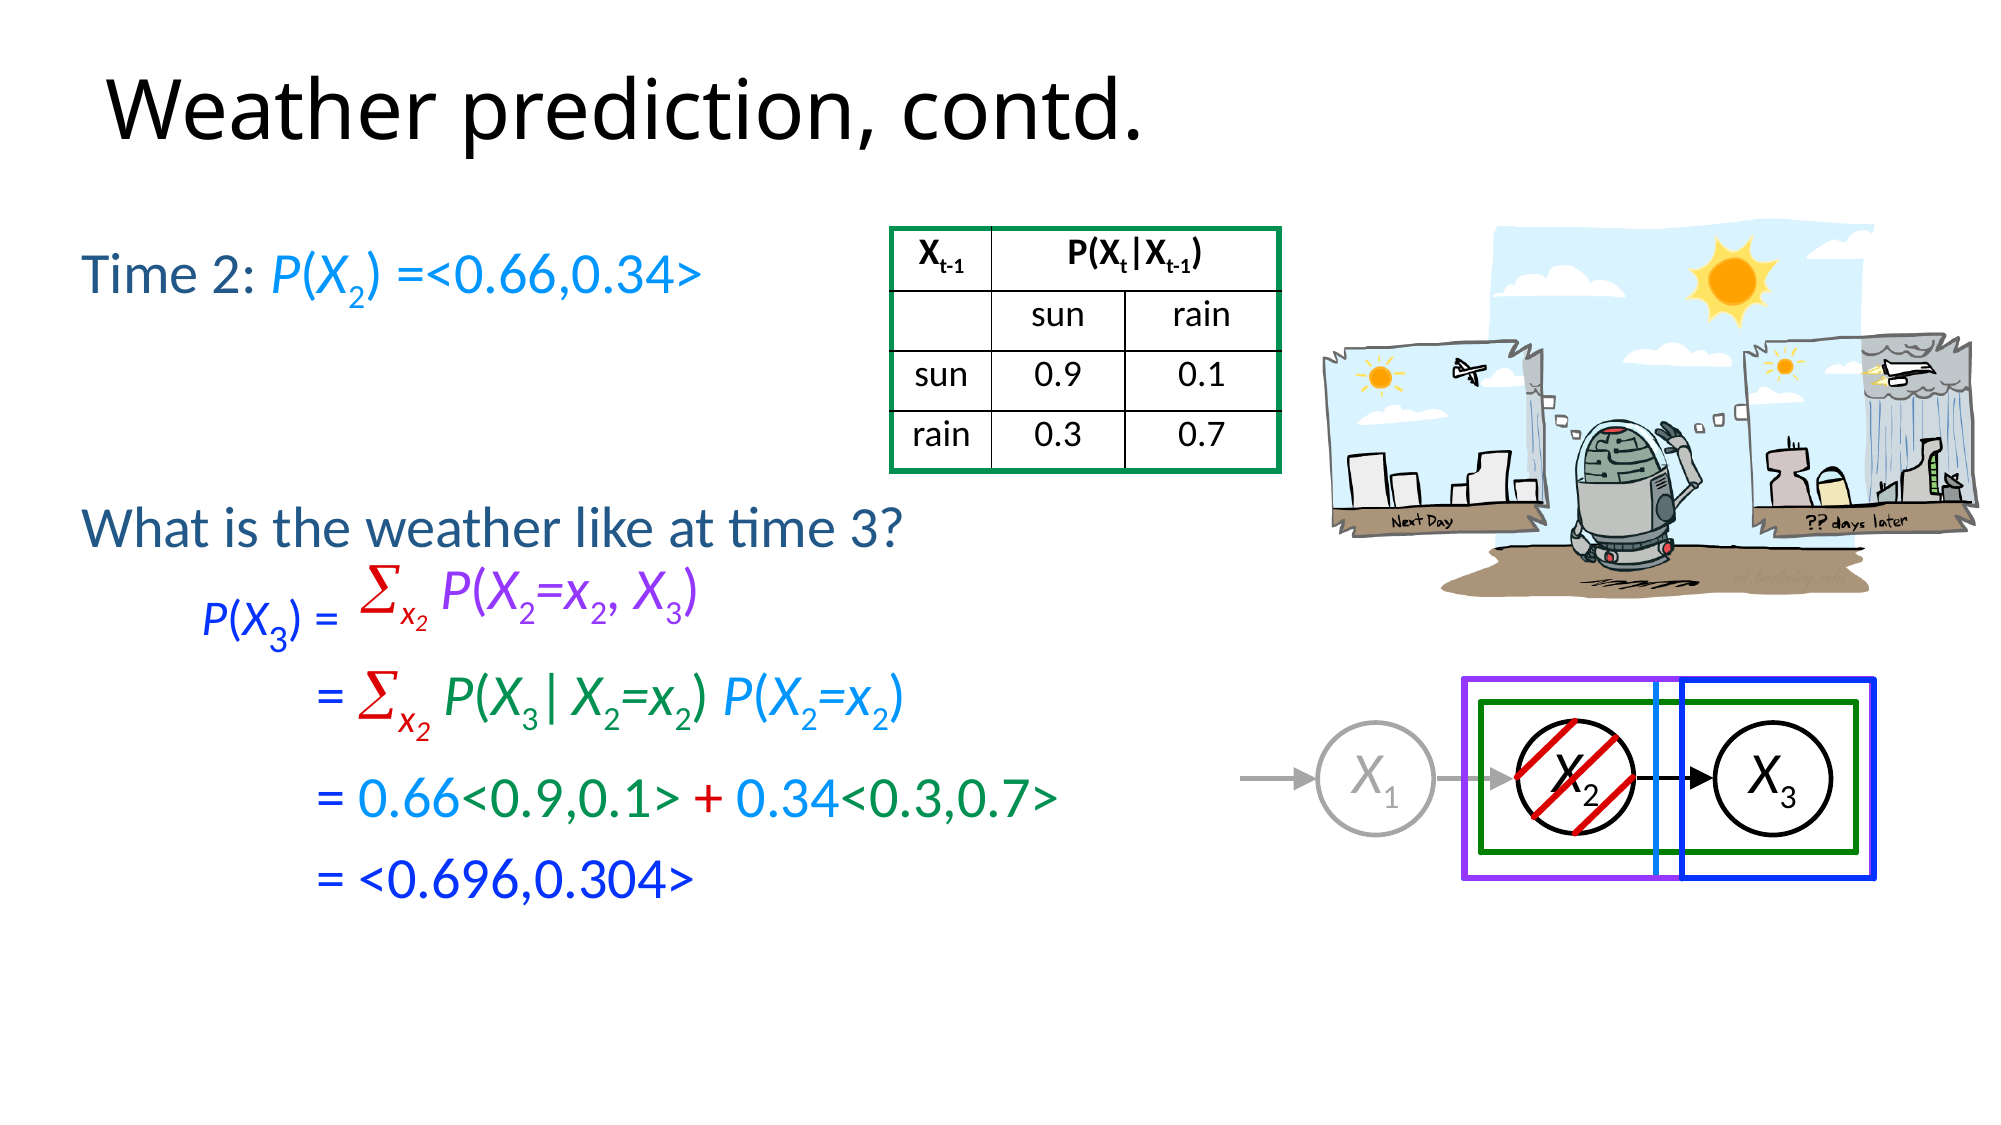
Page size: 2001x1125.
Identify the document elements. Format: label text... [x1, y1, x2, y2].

table_cell 0.7 [1126, 412, 1276, 468]
text_box X1 [1317, 722, 1434, 836]
text_box x2 P(X2=x2, X3) = x2 P(X3| X2=x2) P(X2=x2) = 0.66<0.9,0.1> + 0.34<0.3,0.7> = <0.696,0.304> [40, 543, 1437, 815]
title Weather prediction, contd. [90, 60, 1816, 164]
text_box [1681, 679, 1874, 879]
table_cell rain [894, 412, 991, 468]
table_cell rain [1126, 292, 1276, 350]
table_cell 0.3 [992, 412, 1124, 468]
table_cell sun [894, 352, 991, 410]
list Time 2: P(X2) =<0.66,0.34> What is the weather like at time 3? P(X3) = [66, 229, 1356, 703]
table_cell 0.9 [992, 352, 1124, 410]
picture [1314, 193, 1986, 605]
table_header P(Xt|Xt-1) [992, 231, 1276, 290]
table_header Xt-1 [894, 231, 991, 290]
table_cell 0.1 [1126, 352, 1276, 410]
table_cell sun [992, 292, 1124, 350]
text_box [1464, 679, 1681, 878]
table_cell [894, 292, 991, 350]
